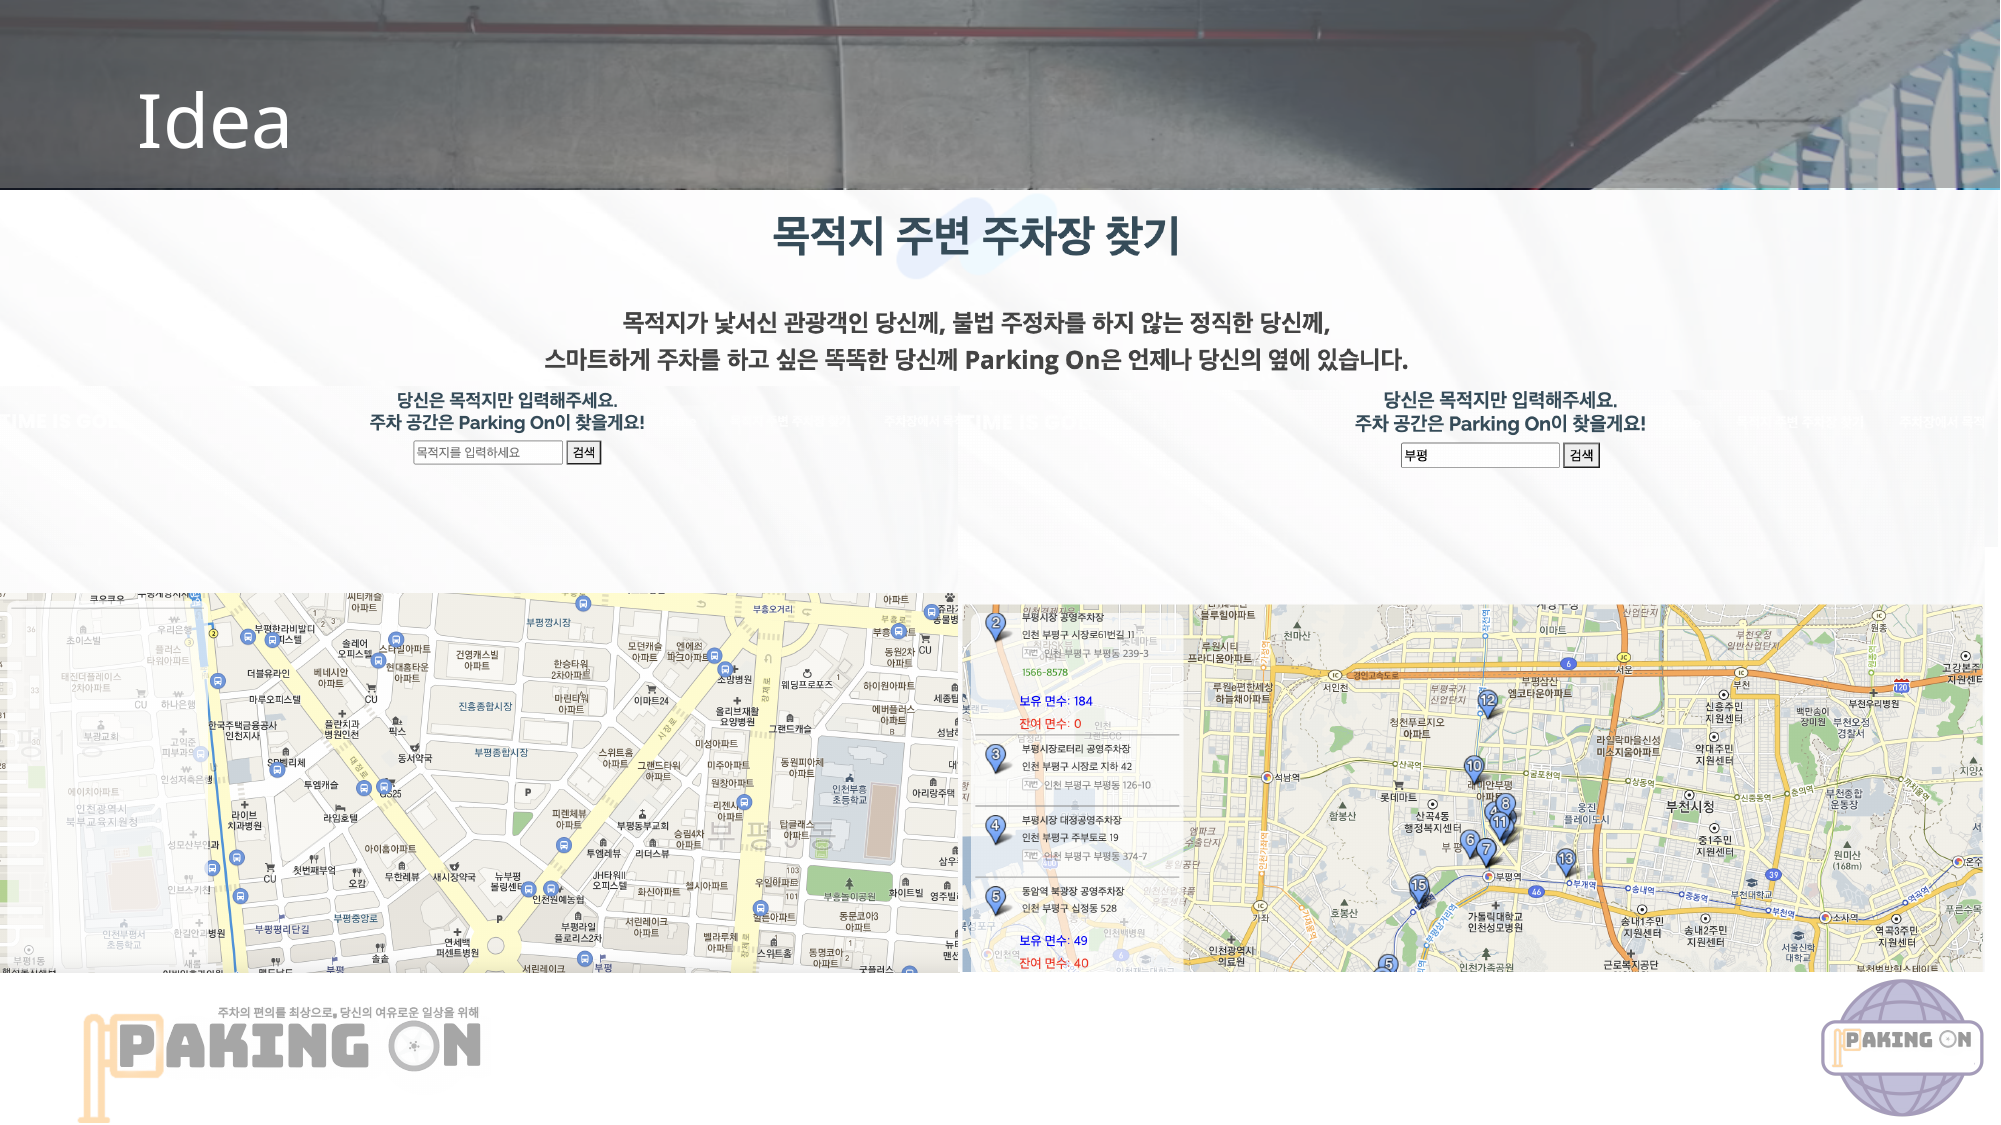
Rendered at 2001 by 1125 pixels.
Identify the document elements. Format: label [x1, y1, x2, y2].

picture [57, 987, 491, 1123]
text_box [1819, 975, 1985, 1125]
picture [0, 0, 2000, 973]
